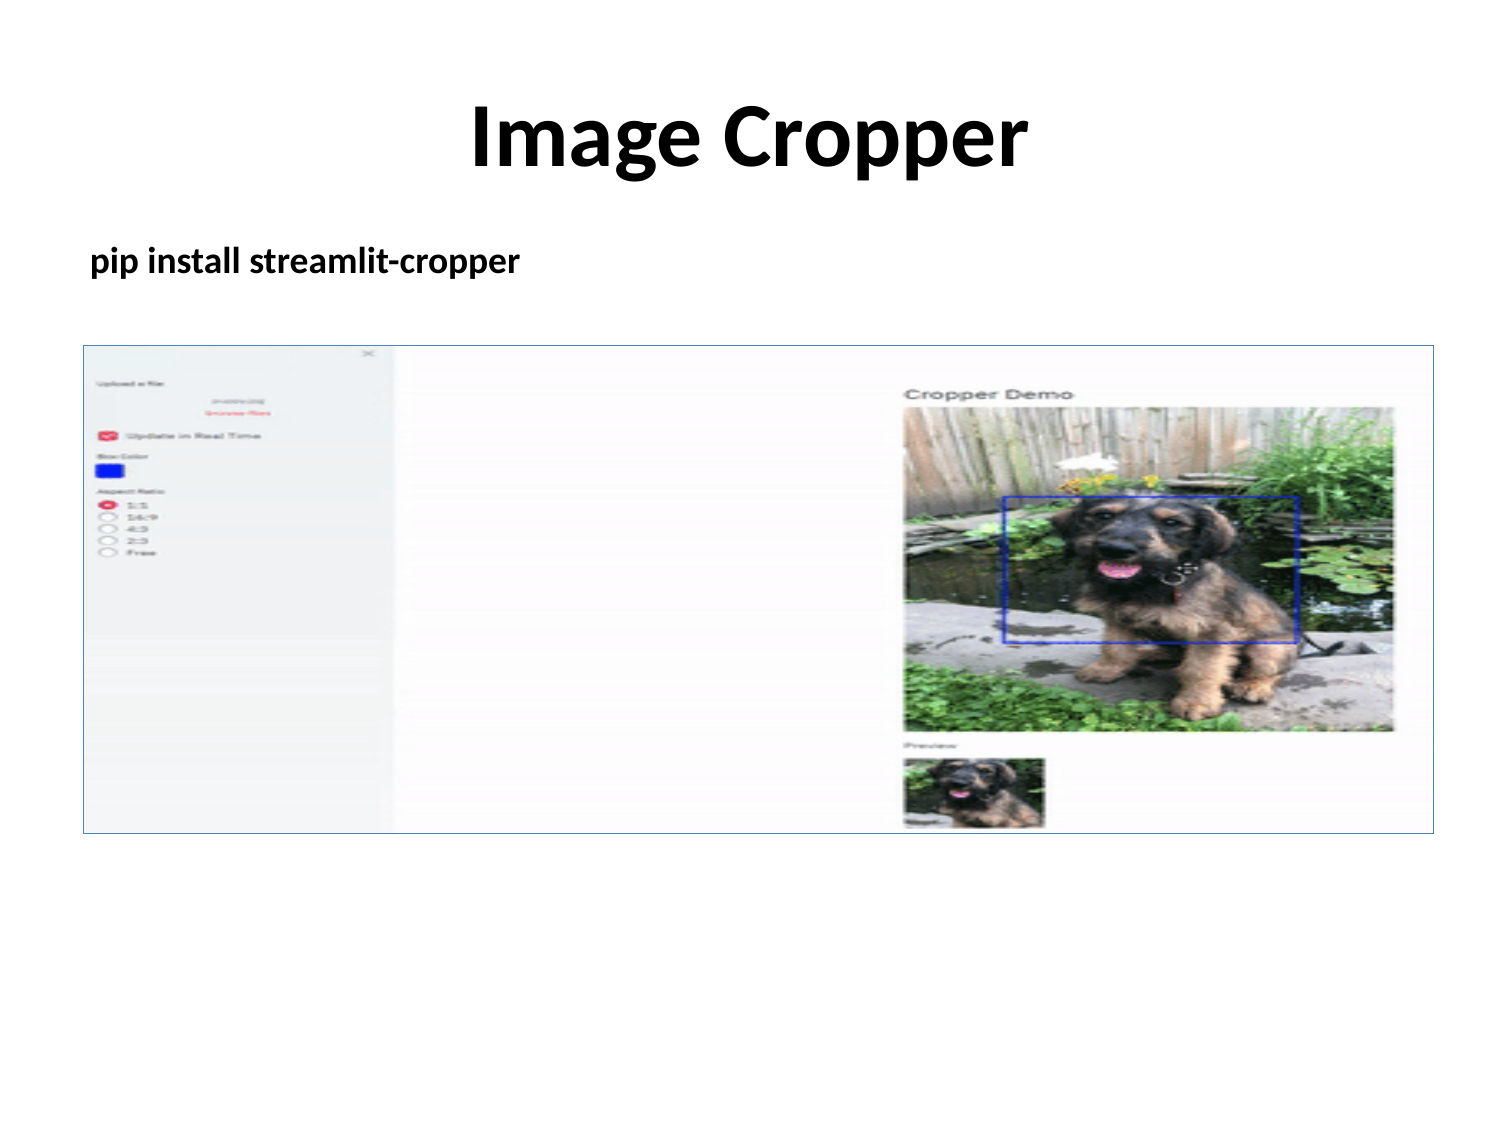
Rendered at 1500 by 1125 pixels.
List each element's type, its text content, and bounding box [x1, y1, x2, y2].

text_box pip install streamlit-cropper [74, 228, 825, 289]
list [82, 345, 1434, 834]
title Image Cropper [75, 36, 1425, 224]
